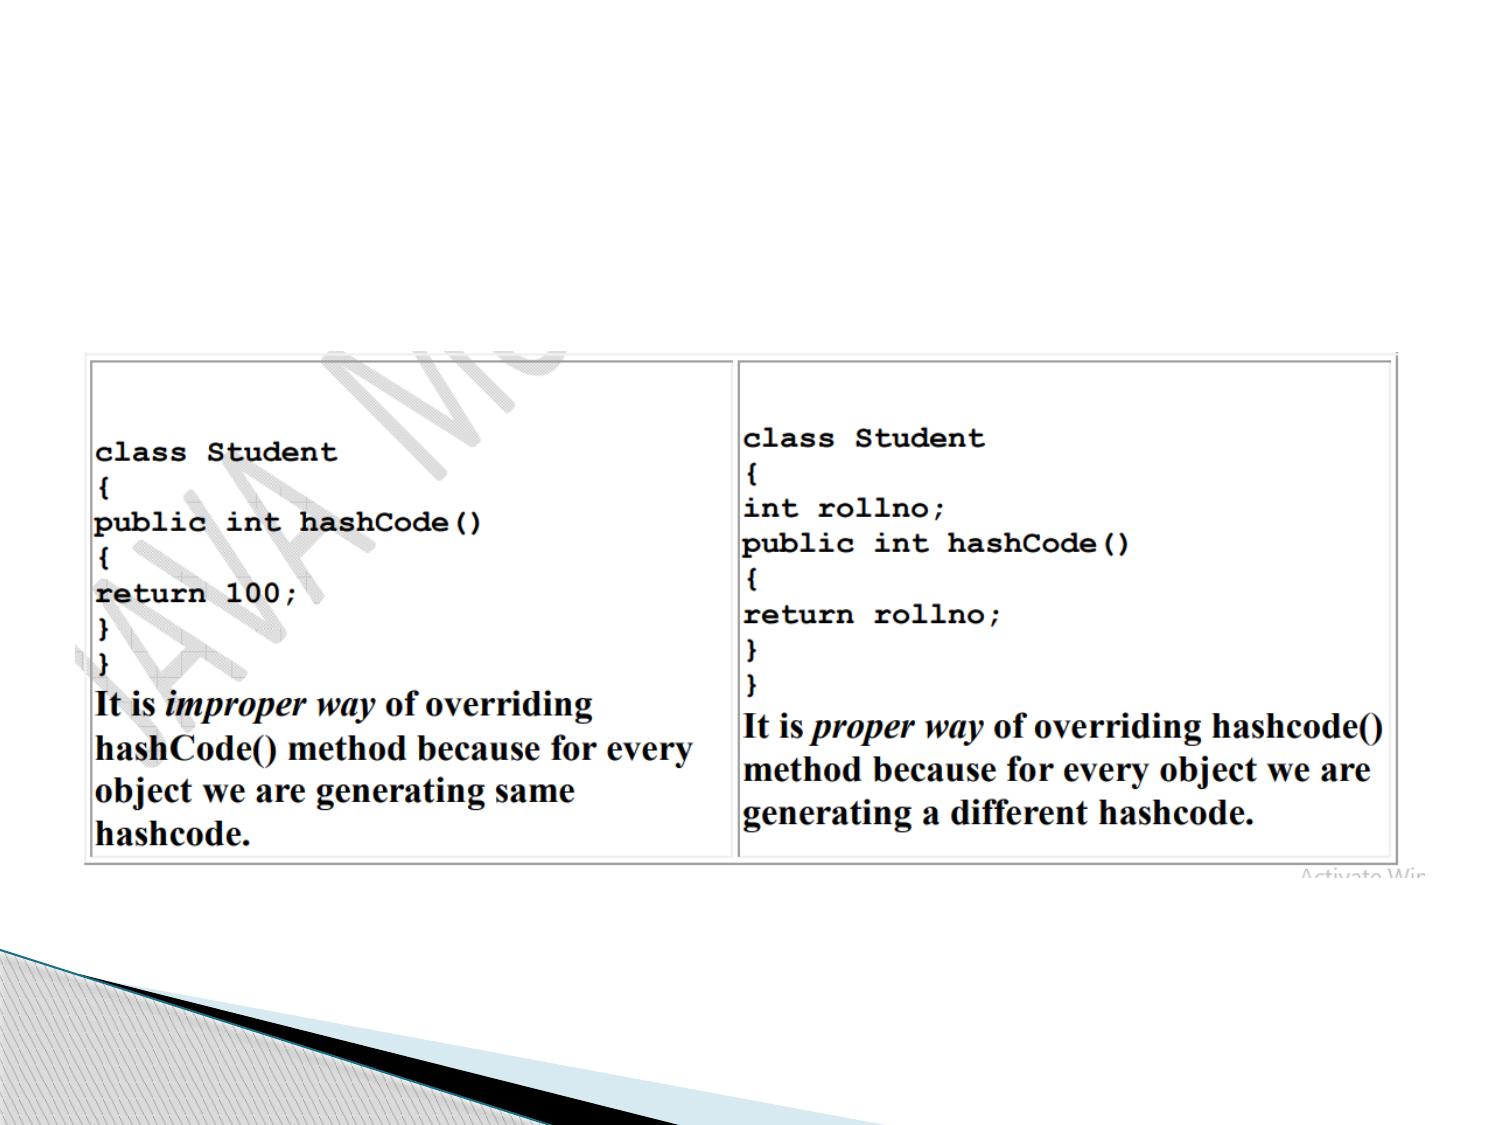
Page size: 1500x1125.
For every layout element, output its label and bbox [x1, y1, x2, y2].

list [74, 350, 1426, 878]
